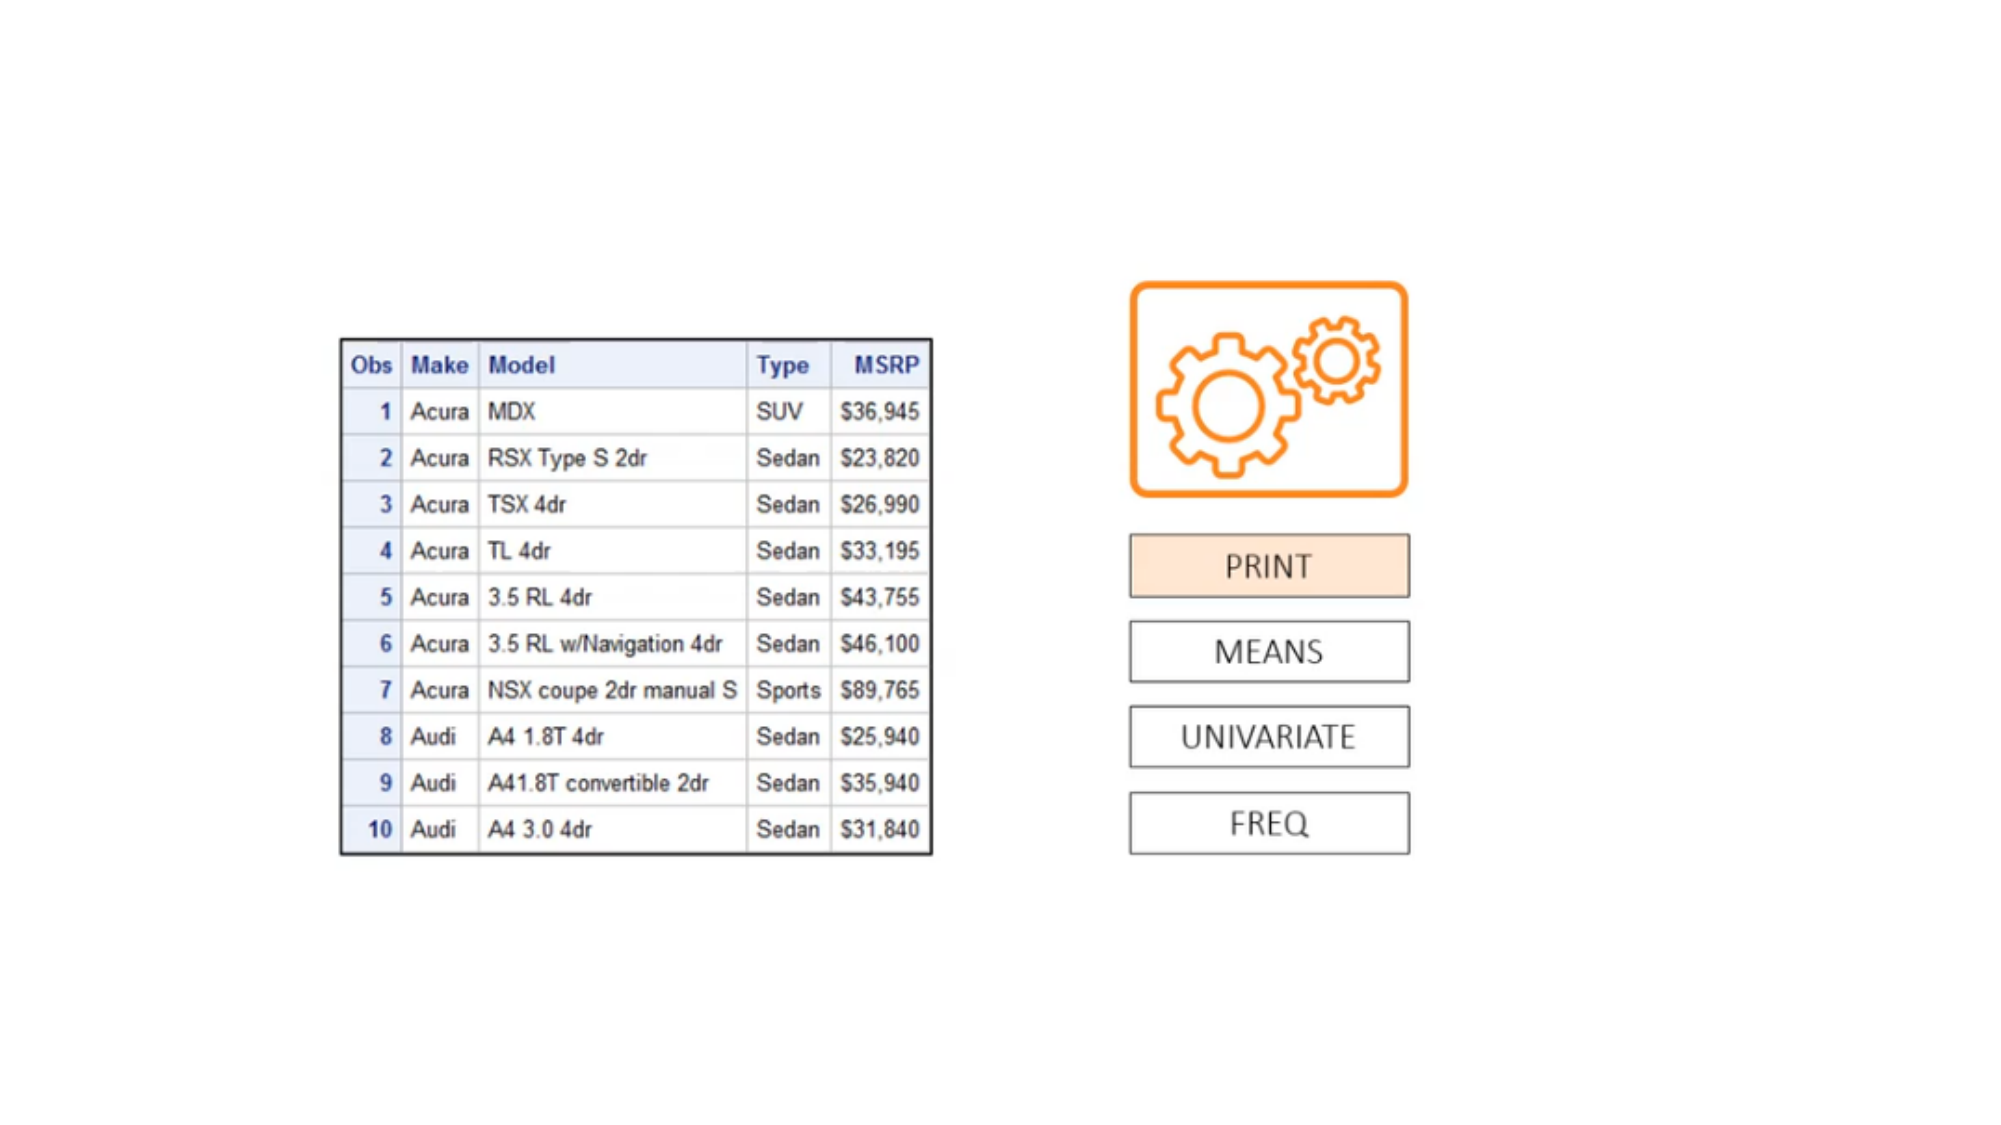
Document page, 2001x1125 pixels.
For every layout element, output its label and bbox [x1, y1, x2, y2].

text_box [101, 134, 1740, 1030]
